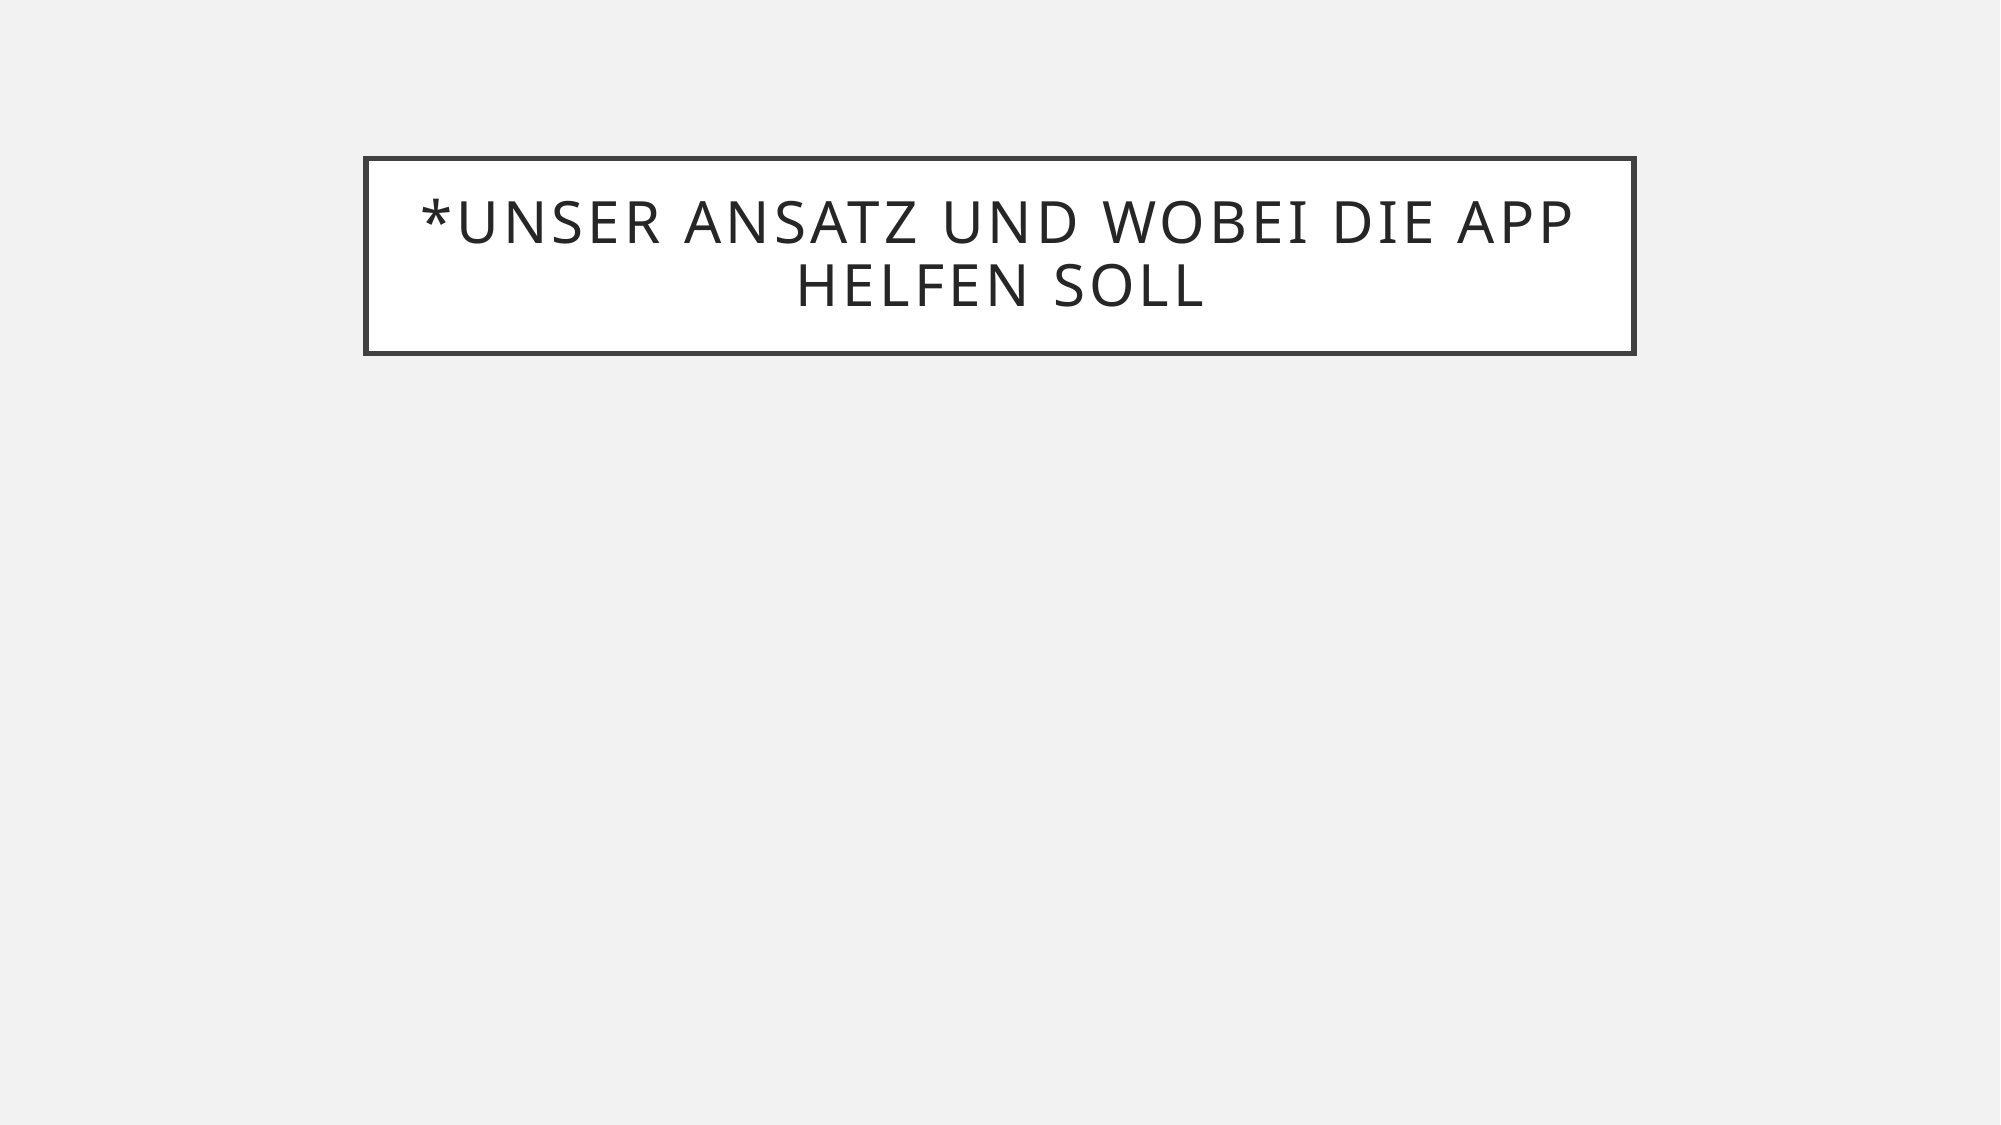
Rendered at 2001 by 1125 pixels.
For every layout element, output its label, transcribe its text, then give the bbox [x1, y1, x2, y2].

title *Unser ansatz und wobei die App helfen soll [363, 156, 1637, 356]
